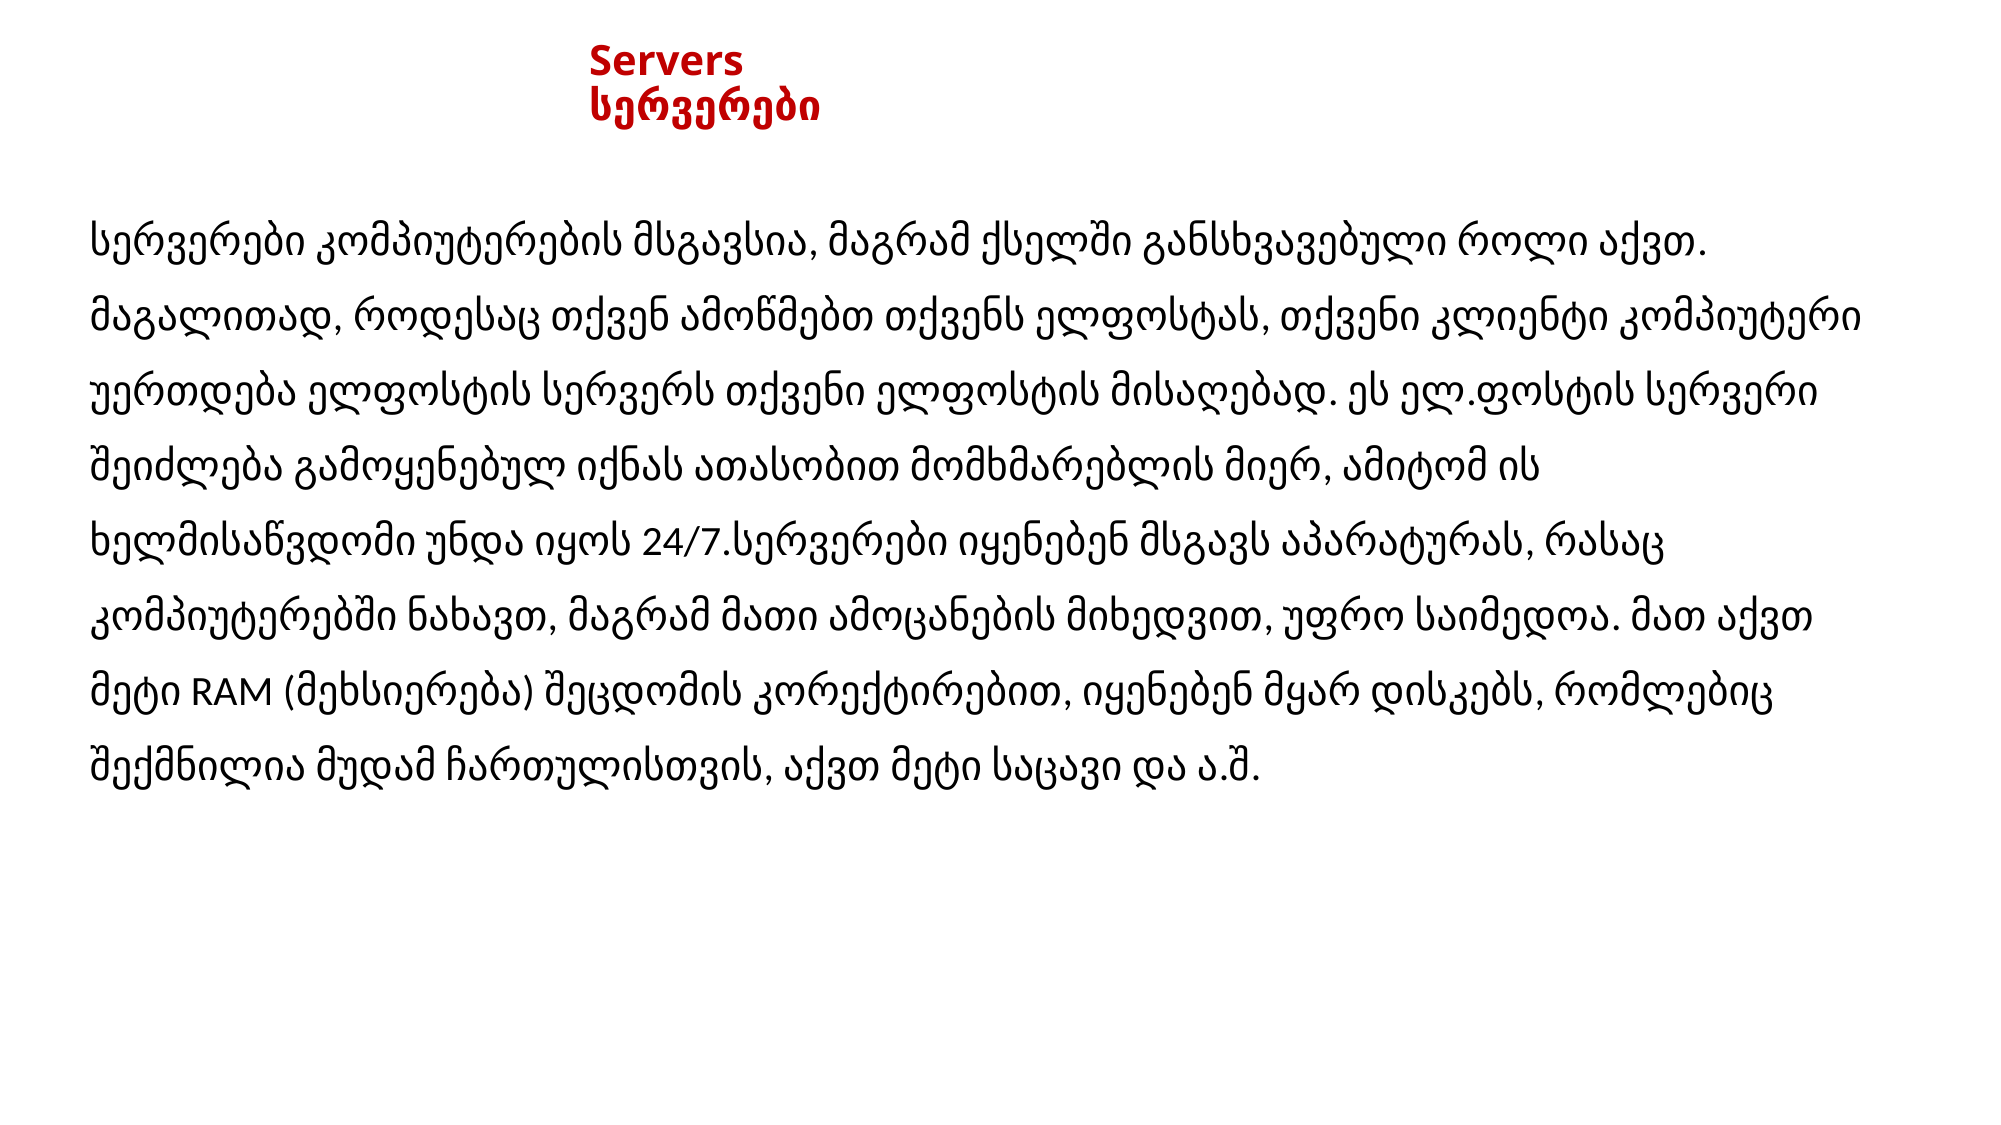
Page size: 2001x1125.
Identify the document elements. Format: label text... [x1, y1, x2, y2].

title Servers სერვერები [574, 0, 938, 181]
list სერვერები კომპიუტერების მსგავსია, მაგრამ ქსელში განსხვავებული როლი აქვთ. მაგალითად, როდესაც თქვენ ამოწმებთ თქვენს ელფოსტას, თქვენი კლიენტი კომპიუტერი უერთდება ელფოსტის სერვერს თქვენი ელფოსტის მისაღებად. ეს ელ.ფოსტის სერვერი შეიძლება გამოყენებულ იქნას ათასობით მომხმარებლის მიერ, ამიტომ ის ხელმისაწვდომი უნდა იყოს 24/7.სერვერები იყენებენ მსგავს აპარატურას, რასაც კომპიუტერებში ნახავთ, მაგრამ მათი ამოცანების მიხედვით, უფრო საიმედოა. მათ აქვთ მეტი RAM (მეხსიერება) შეცდომის კორექტირებით, იყენებენ მყარ დისკებს, რომლებიც შექმნილია მუდამ ჩართულისთვის, აქვთ მეტი საცავი და ა.შ. [74, 181, 1880, 835]
